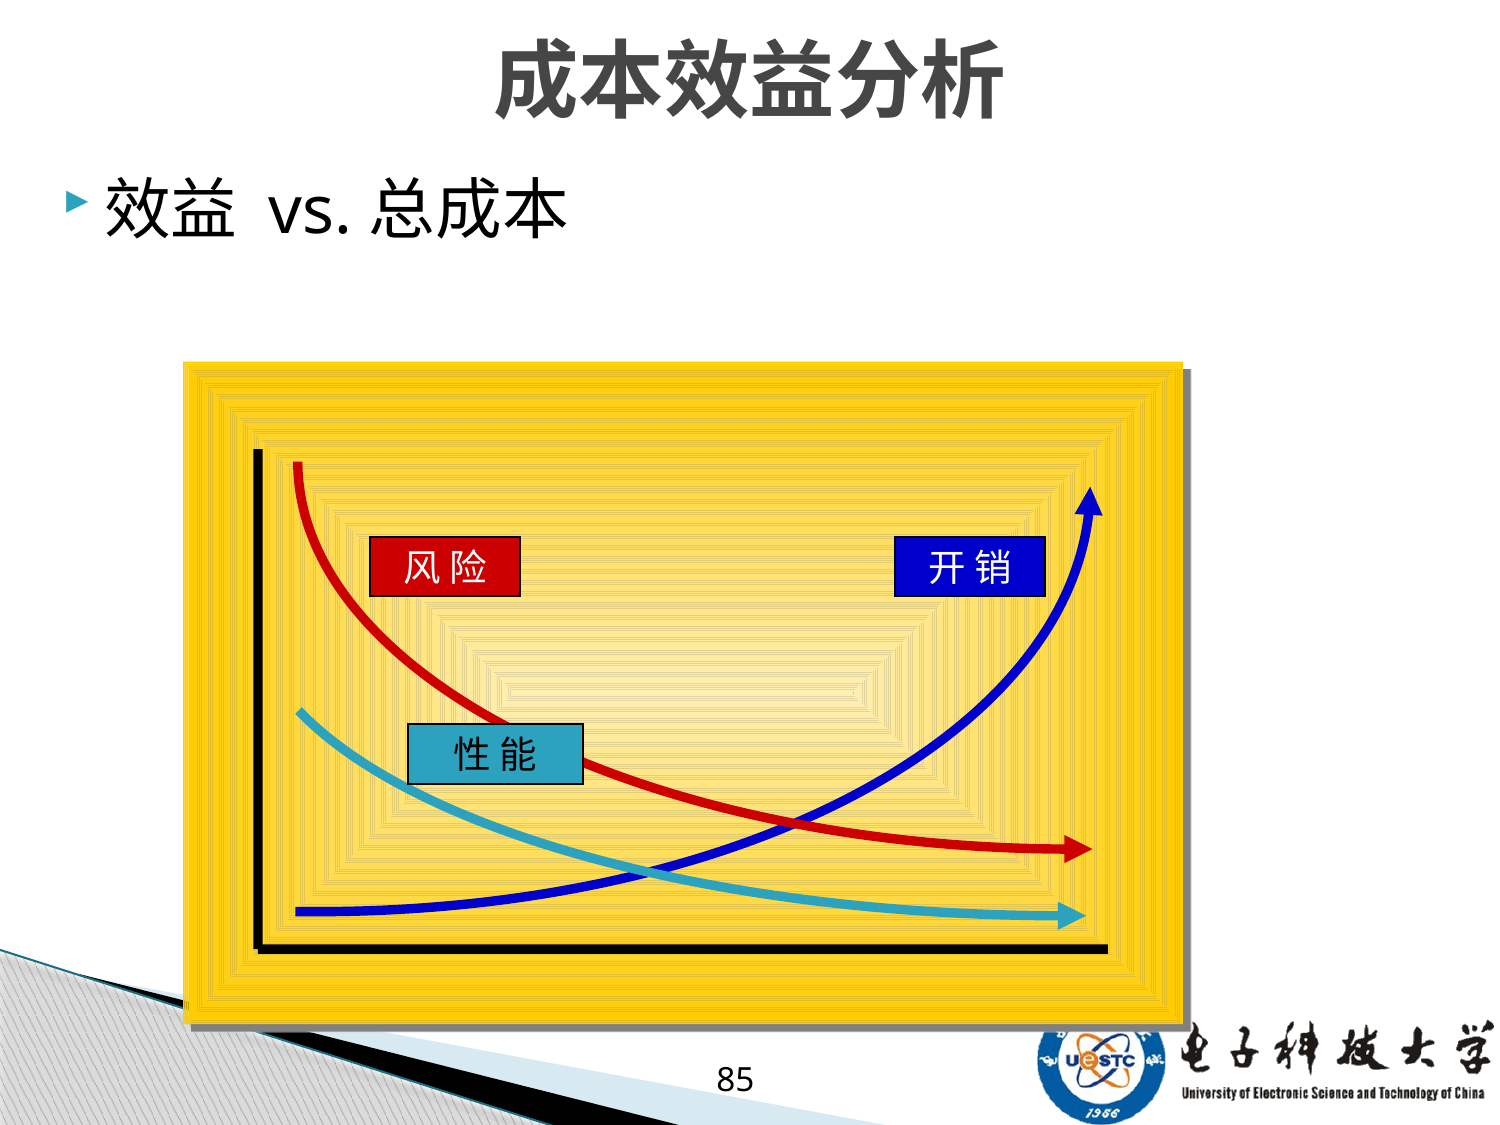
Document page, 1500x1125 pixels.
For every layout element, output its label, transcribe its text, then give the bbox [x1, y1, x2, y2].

slide_number 85 [701, 1051, 833, 1125]
picture [1037, 995, 1495, 1125]
table_cell [135, 997, 177, 1009]
table_cell [263, 1036, 542, 1125]
table_cell [0, 953, 29, 964]
title 成本效益分析 [29, 7, 1471, 148]
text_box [182, 361, 1184, 1025]
list 效益 vs.总成本 [29, 159, 1471, 997]
